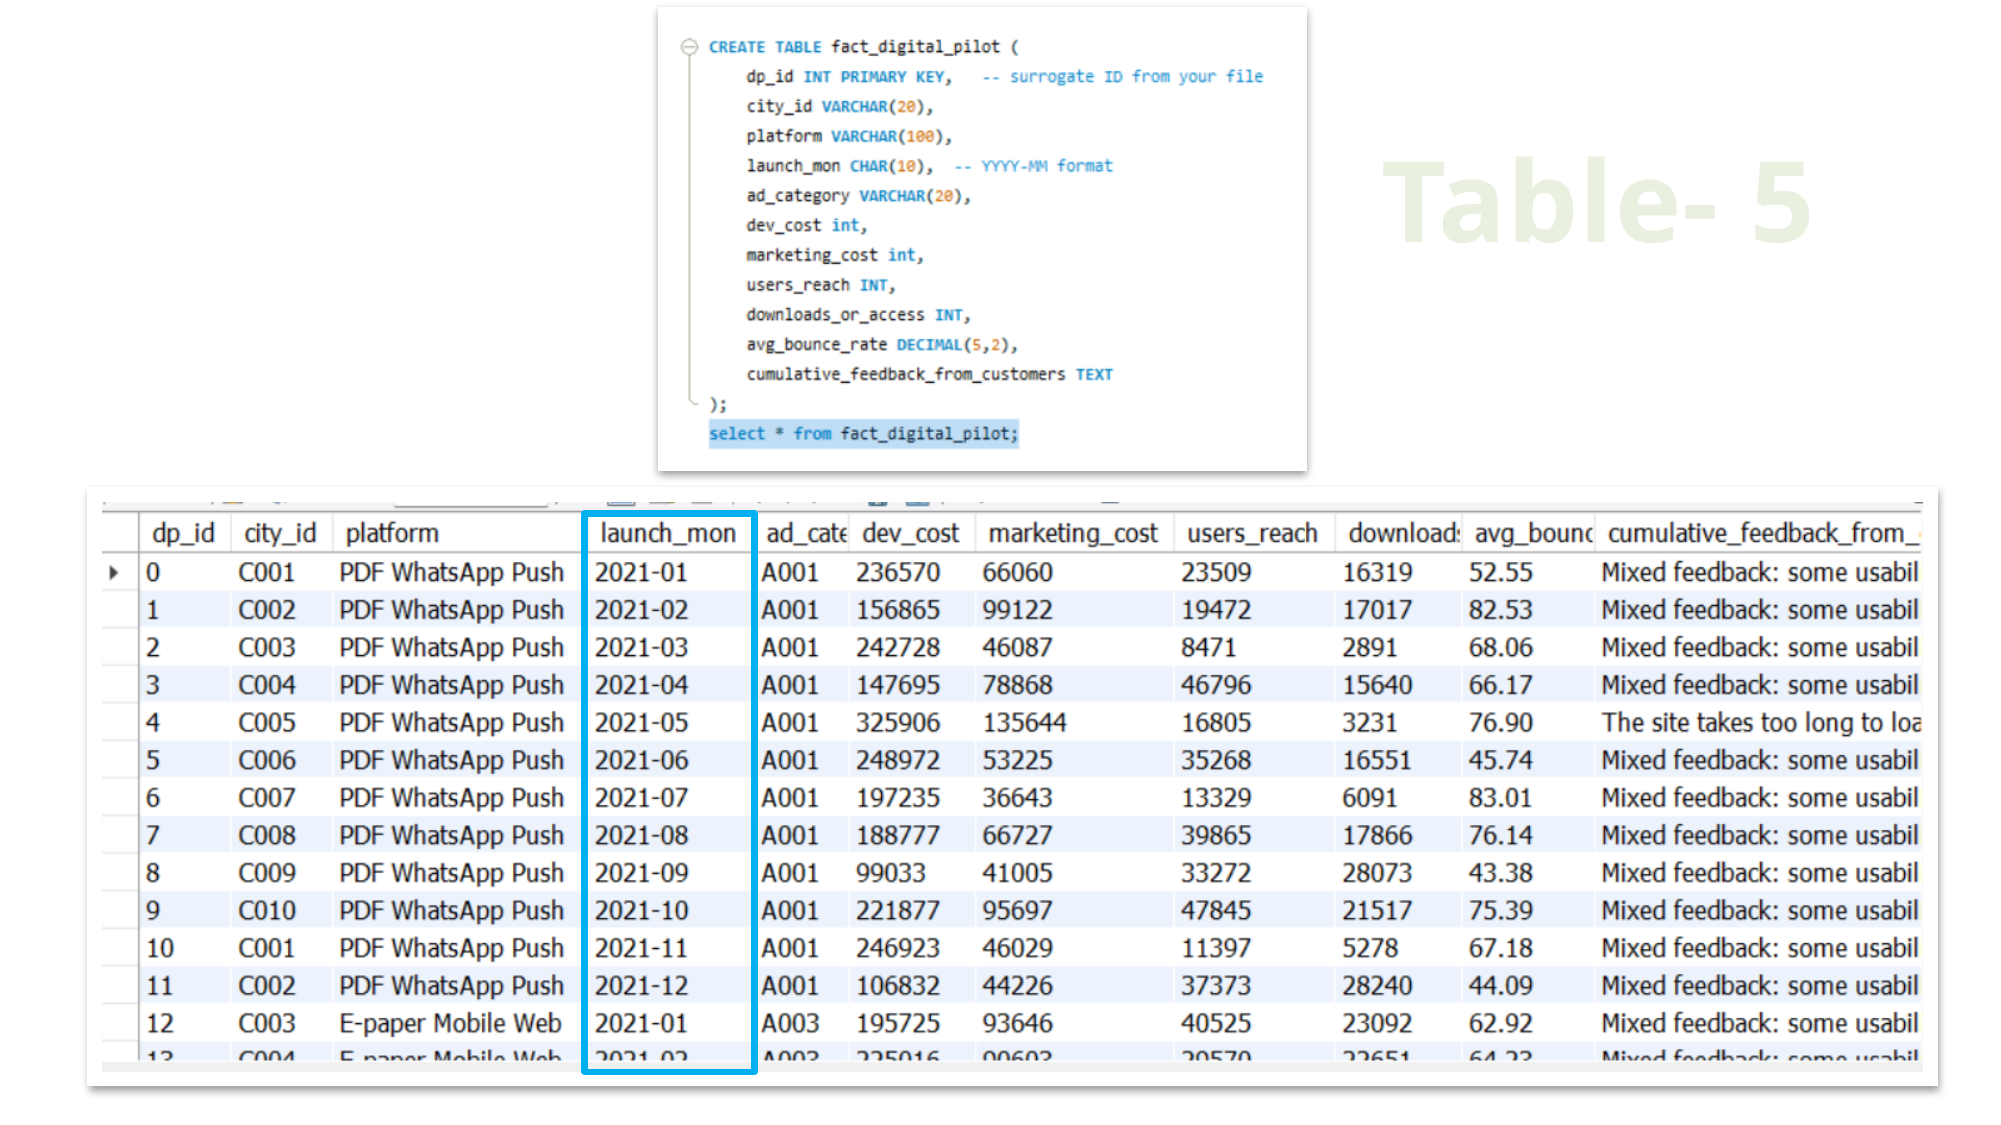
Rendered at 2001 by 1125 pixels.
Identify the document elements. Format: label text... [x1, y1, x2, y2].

picture [101, 501, 1924, 1072]
picture [672, 21, 1293, 458]
text_box Table- 5 [1366, 122, 1831, 273]
picture [589, 518, 750, 1068]
